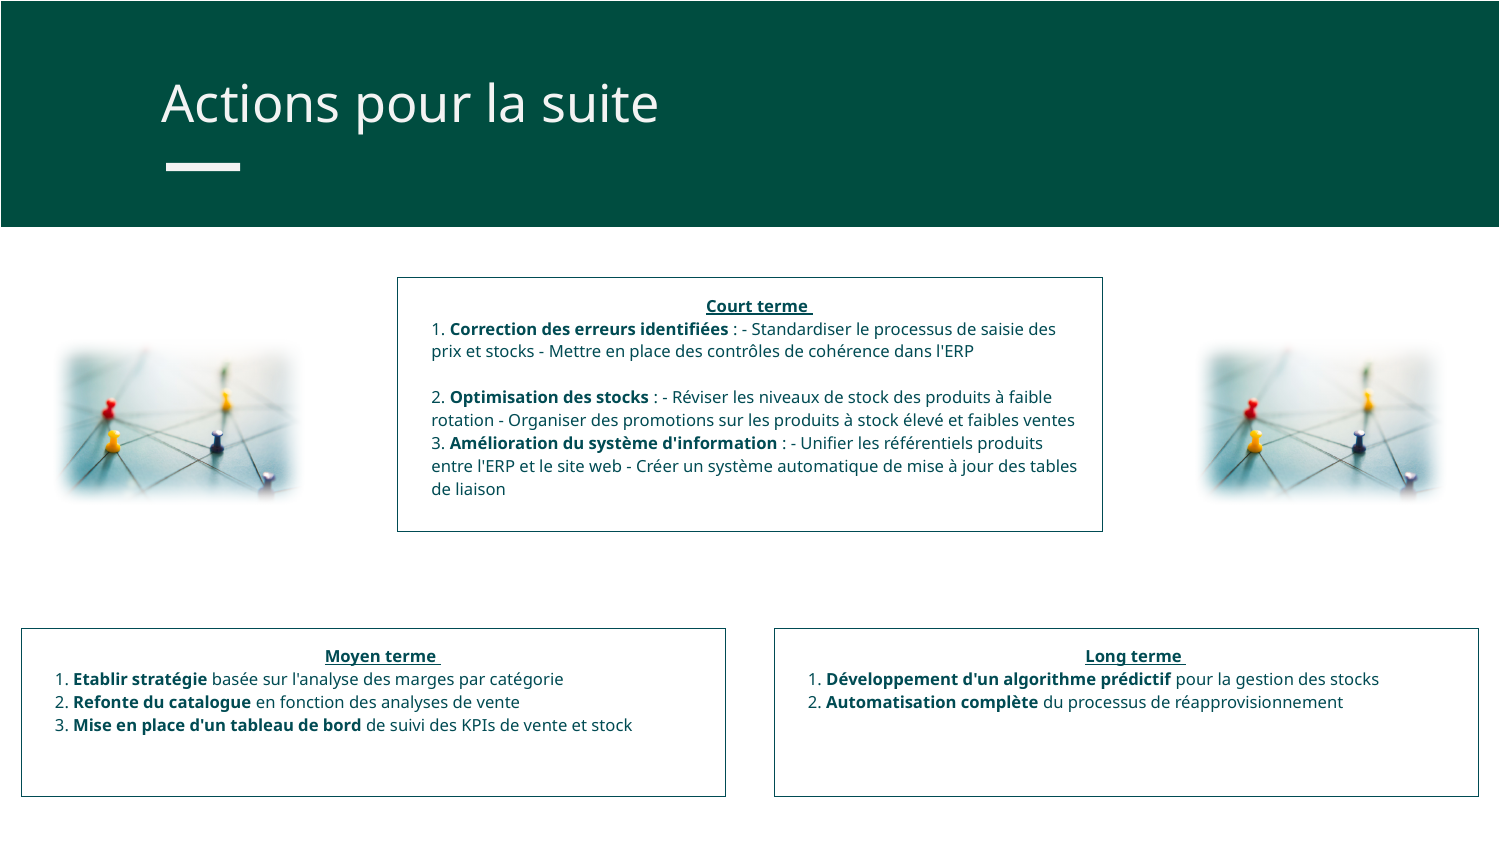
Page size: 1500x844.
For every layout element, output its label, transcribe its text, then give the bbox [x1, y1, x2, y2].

picture [1193, 336, 1449, 507]
text_box [166, 162, 241, 172]
text_box Actions pour la suite [146, 55, 1500, 150]
picture [50, 336, 307, 507]
text_box Long terme 1. Développement d'un algorithme prédictif pour la gestion des stocks 2. Automatisation complète du processus de réapprovisionnement [774, 628, 1479, 797]
text_box Moyen terme 1. Etablir stratégie basée sur l'analyse des marges par catégorie 2. Refonte du catalogue en fonction des analyses de vente 3. Mise en place d'un tableau de bord de suivi des KPIs de vente et stock [21, 628, 726, 797]
text_box [0, 0, 1500, 228]
text_box Court terme 1. Correction des erreurs identifiées : - Standardiser le processus de saisie des prix et stocks - Mettre en place des contrôles de cohérence dans l'ERP 2. Optimisation des stocks : - Réviser les niveaux de stock des produits à faible rotation - Organiser des promotions sur les produits à stock élevé et faibles ventes 3. Amélioration du système d'information : - Unifier les référentiels produits entre l'ERP et le site web - Créer un système automatique de mise à jour des tables de liaison [397, 277, 1103, 532]
